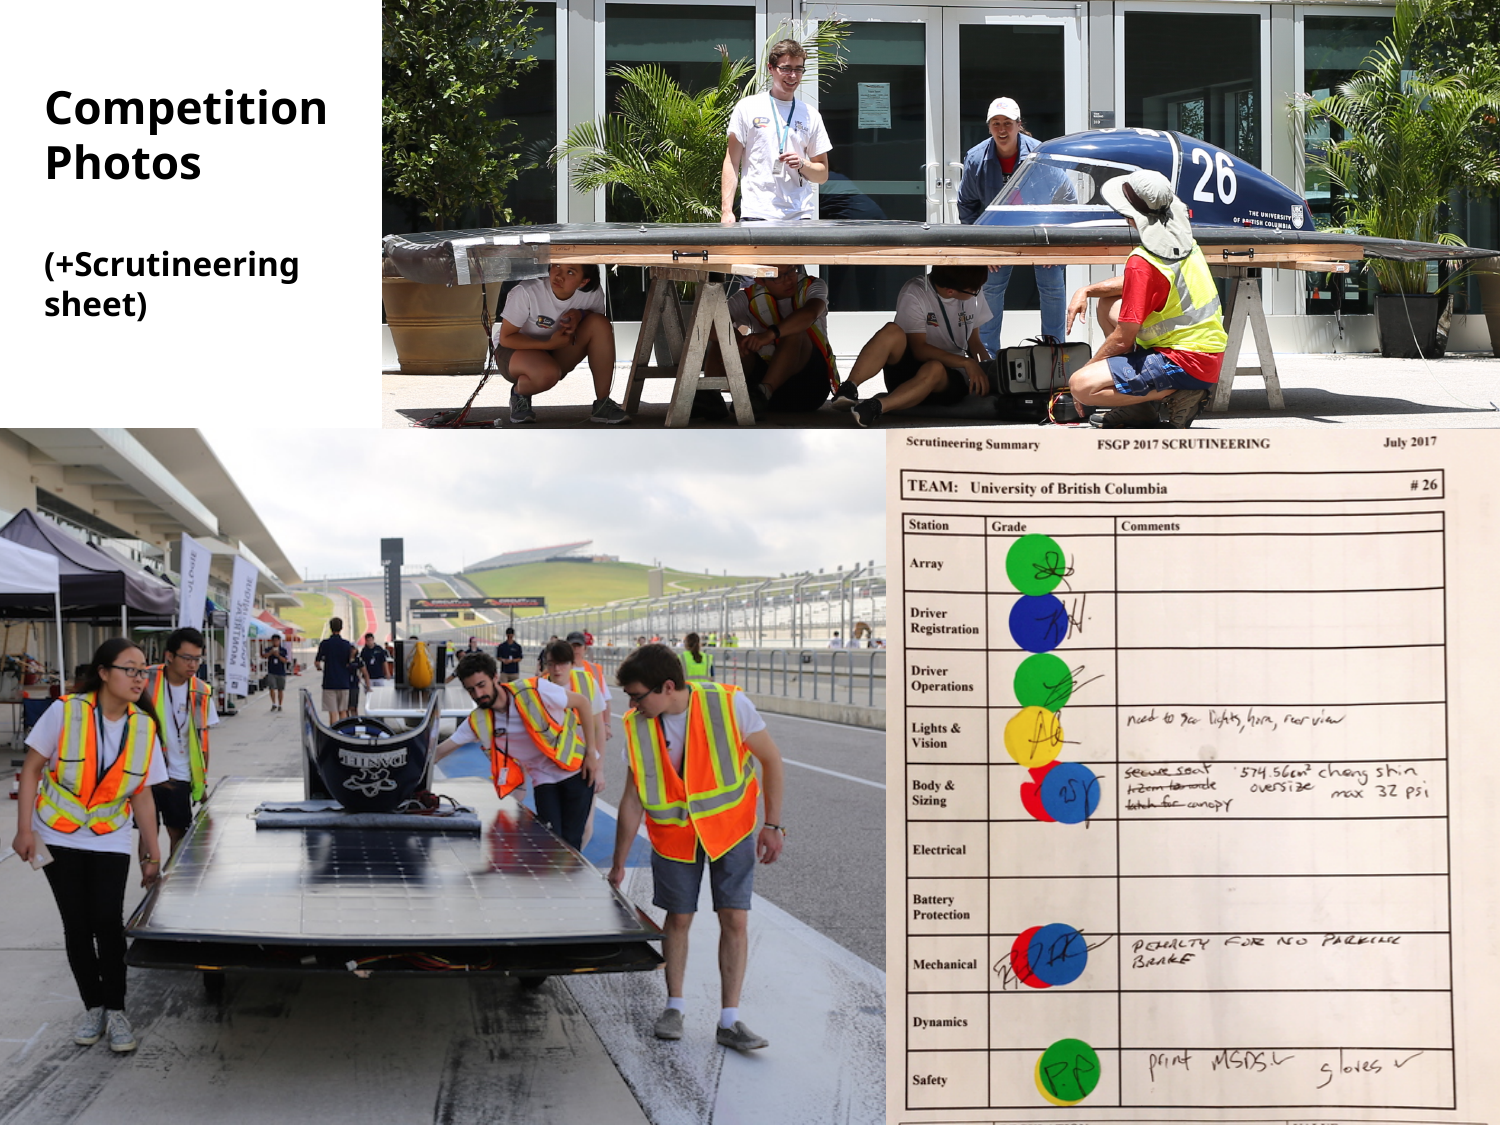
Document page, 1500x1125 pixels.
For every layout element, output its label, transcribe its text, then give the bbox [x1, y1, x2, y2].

picture [0, 0, 1500, 1125]
text_box Competition Photos (+Scrutineering sheet) [29, 71, 357, 331]
